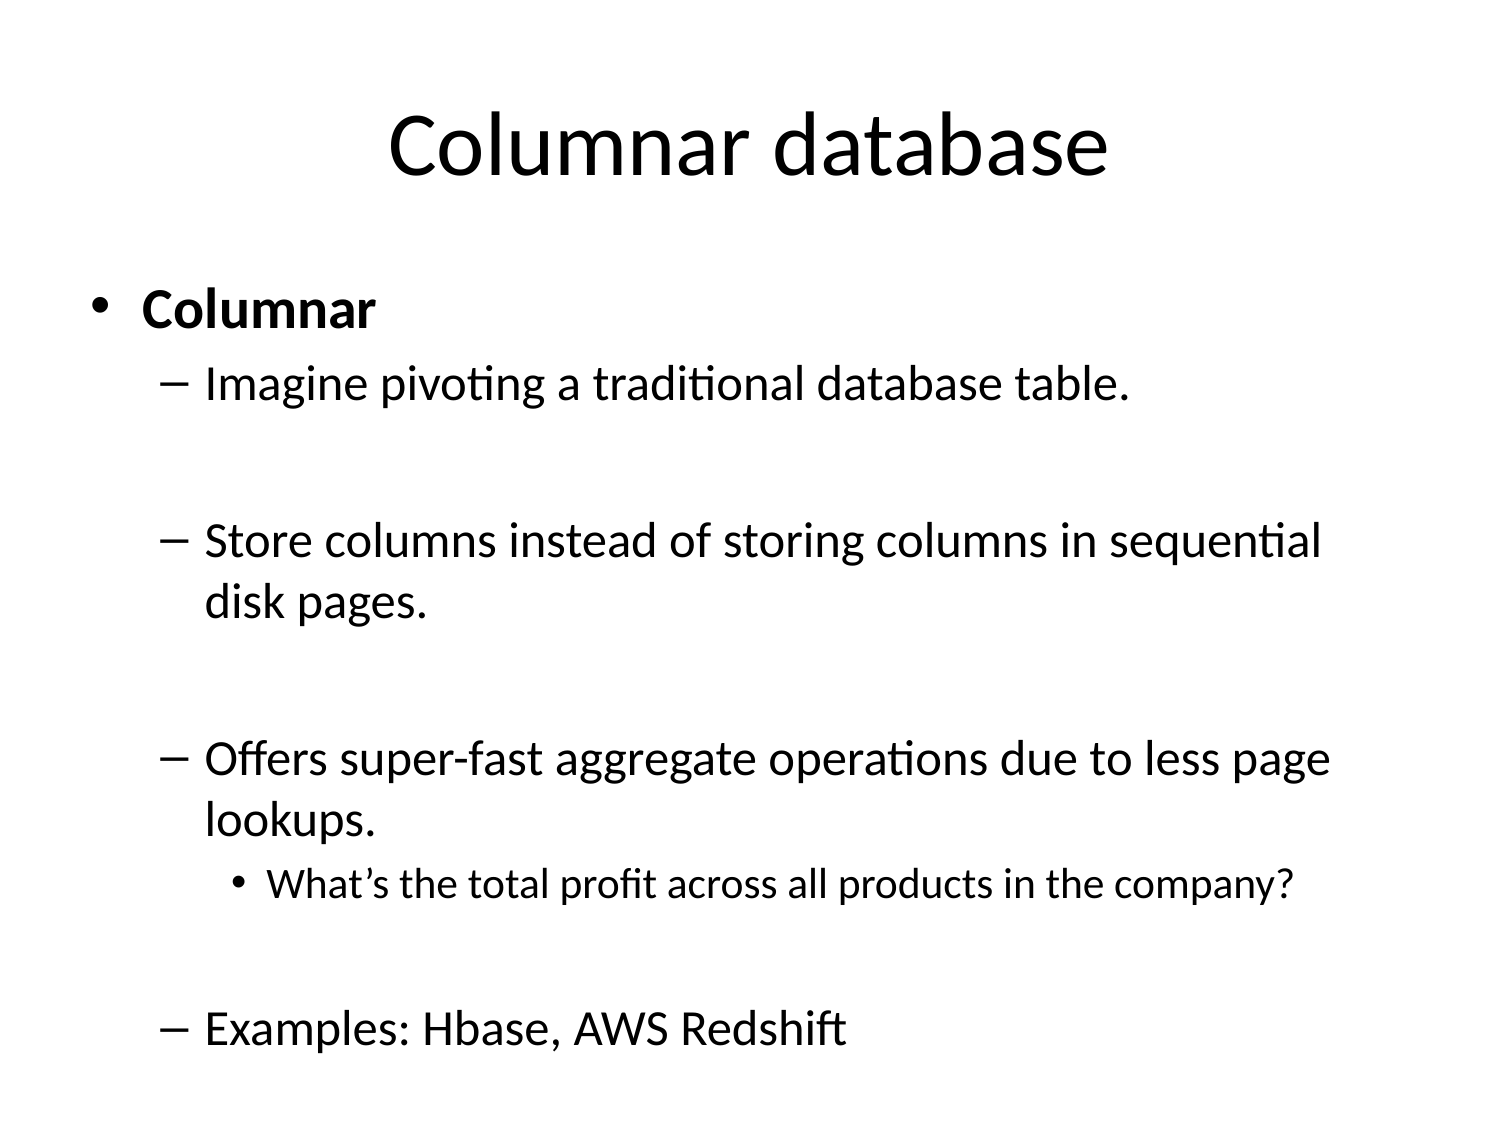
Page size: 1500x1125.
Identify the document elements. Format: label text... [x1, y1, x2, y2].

title Columnar database [75, 45, 1425, 233]
list Columnar Imagine pivoting a traditional database table. Store columns instead of storing columns in sequential disk pages. Offers super-fast aggregate operations due to less page lookups. What’s the total profit across all products in the company? Examples: Hbase, AWS Redshift [75, 262, 1425, 1070]
